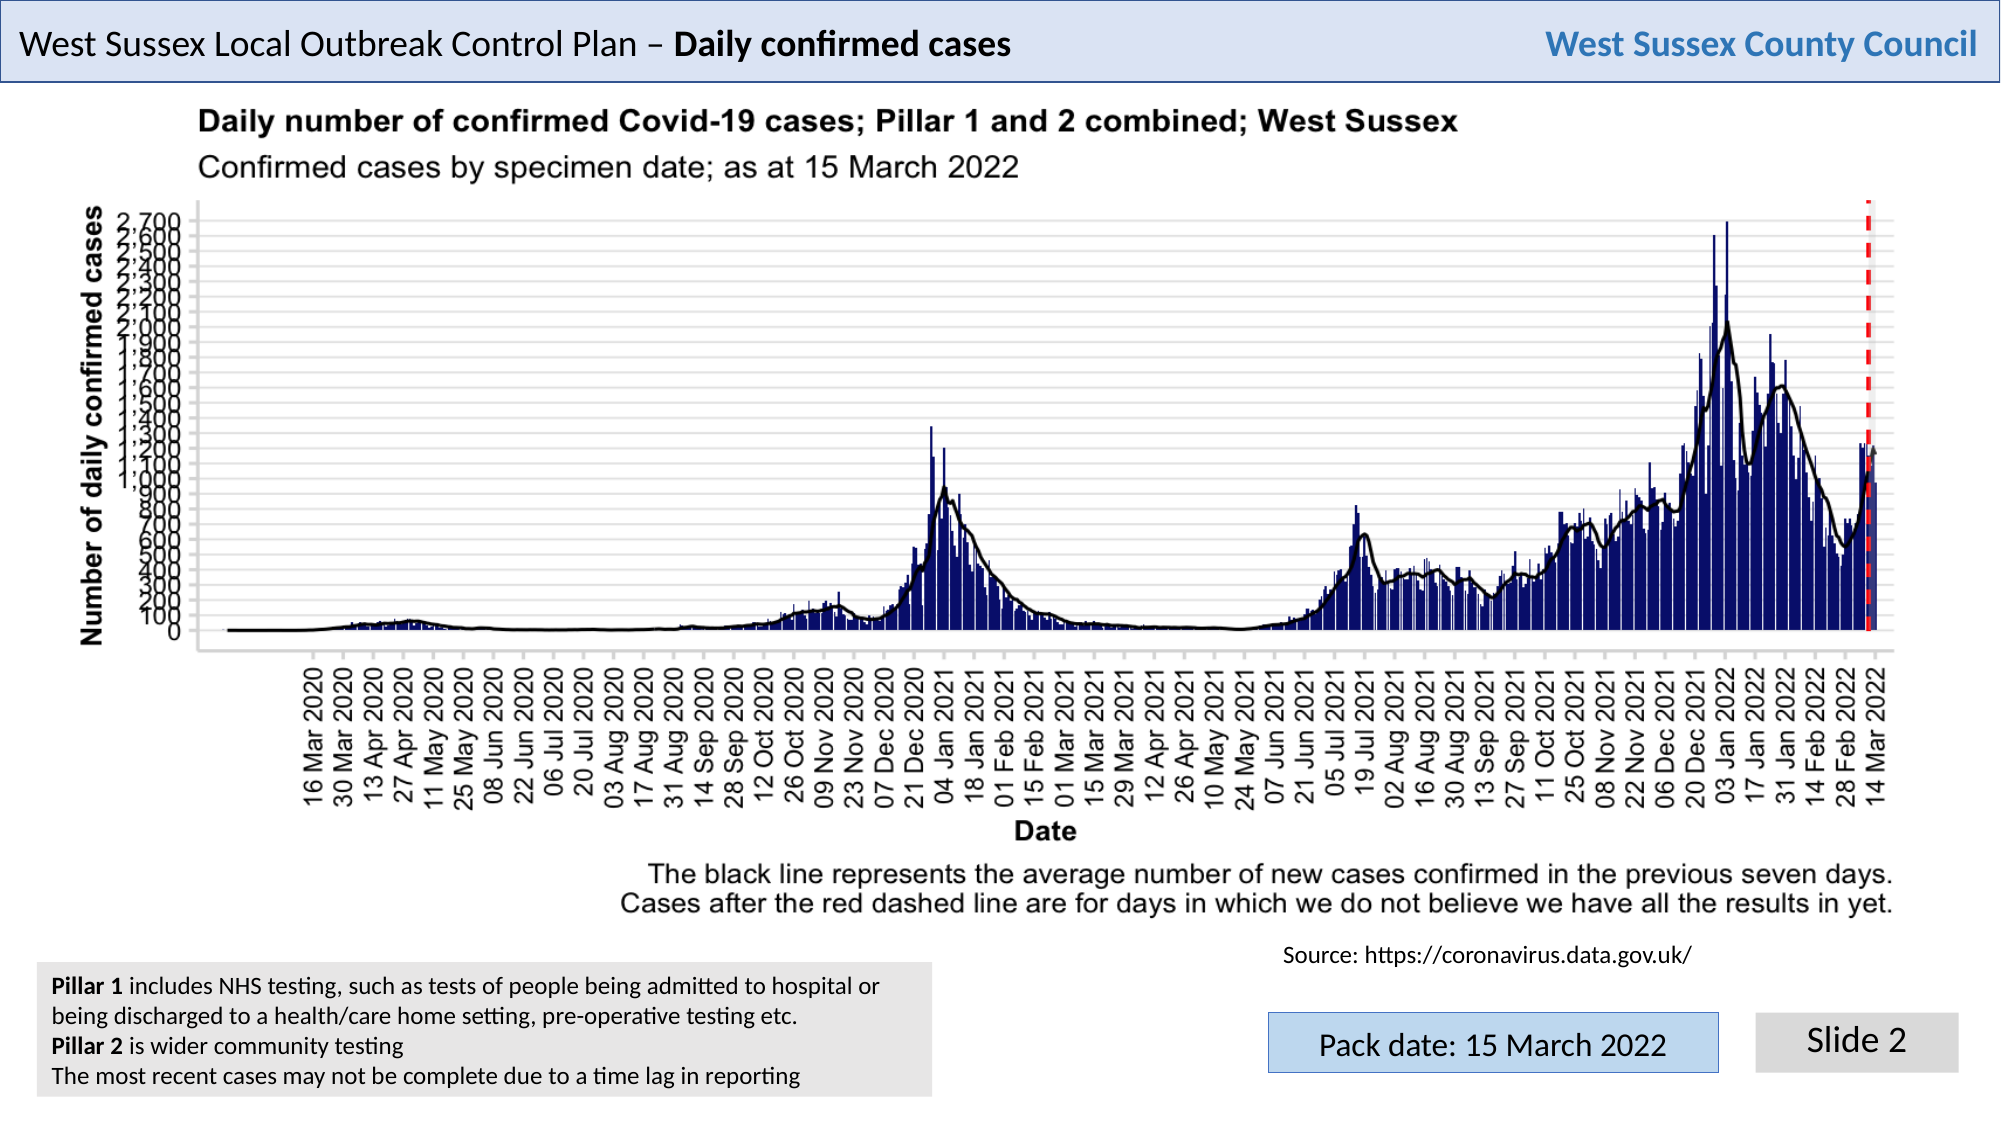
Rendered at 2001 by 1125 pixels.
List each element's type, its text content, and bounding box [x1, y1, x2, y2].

list Slide 2 [1755, 1012, 1959, 1073]
picture [63, 91, 1912, 935]
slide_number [1268, 1012, 1719, 1073]
list Source: https://coronavirus.data.gov.uk/ [1268, 935, 1912, 995]
